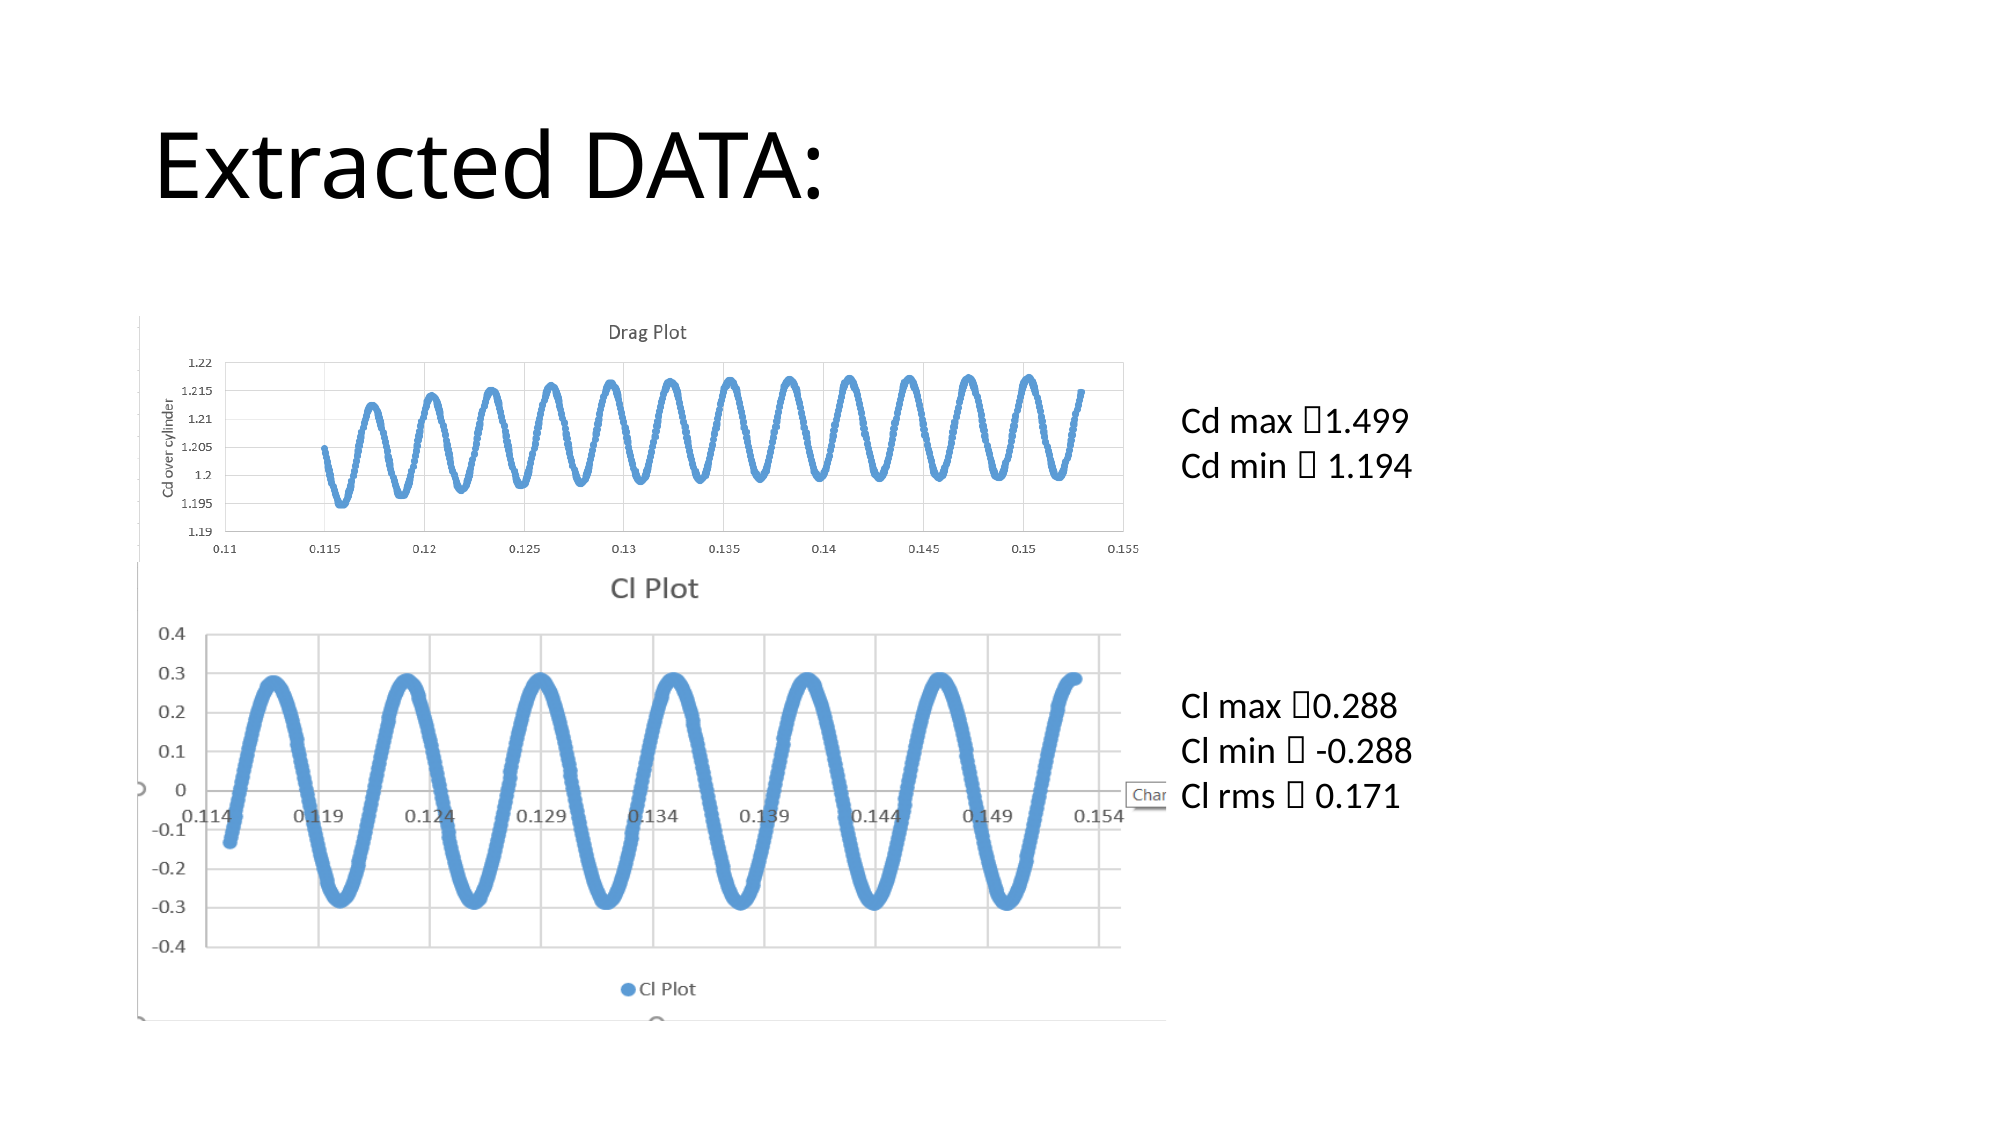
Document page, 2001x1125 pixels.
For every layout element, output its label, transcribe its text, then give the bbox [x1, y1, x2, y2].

title Extracted DATA: [137, 59, 1863, 278]
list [137, 316, 1151, 562]
text_box Cd max 1.499 Cd min  1.194 [1166, 388, 1796, 494]
picture [137, 562, 1167, 1021]
text_box Cl max 0.288 Cl min  -0.288 Cl rms  0.171 [1167, 673, 1696, 824]
